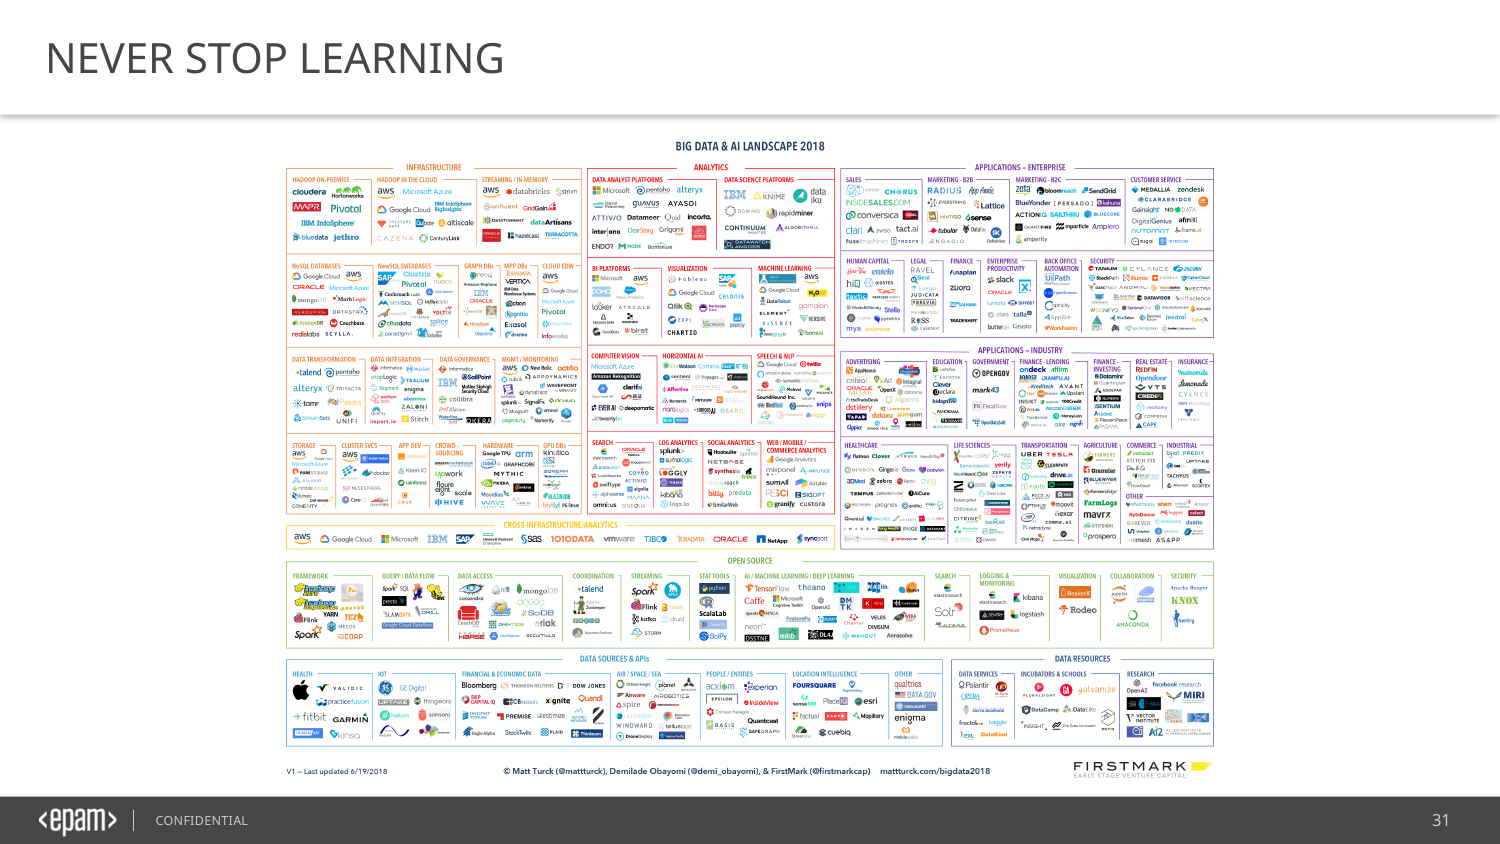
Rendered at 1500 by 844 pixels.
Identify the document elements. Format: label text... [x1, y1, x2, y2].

list Never stop learning [0, 0, 1500, 115]
picture [275, 124, 1225, 792]
picture [38, 808, 117, 837]
